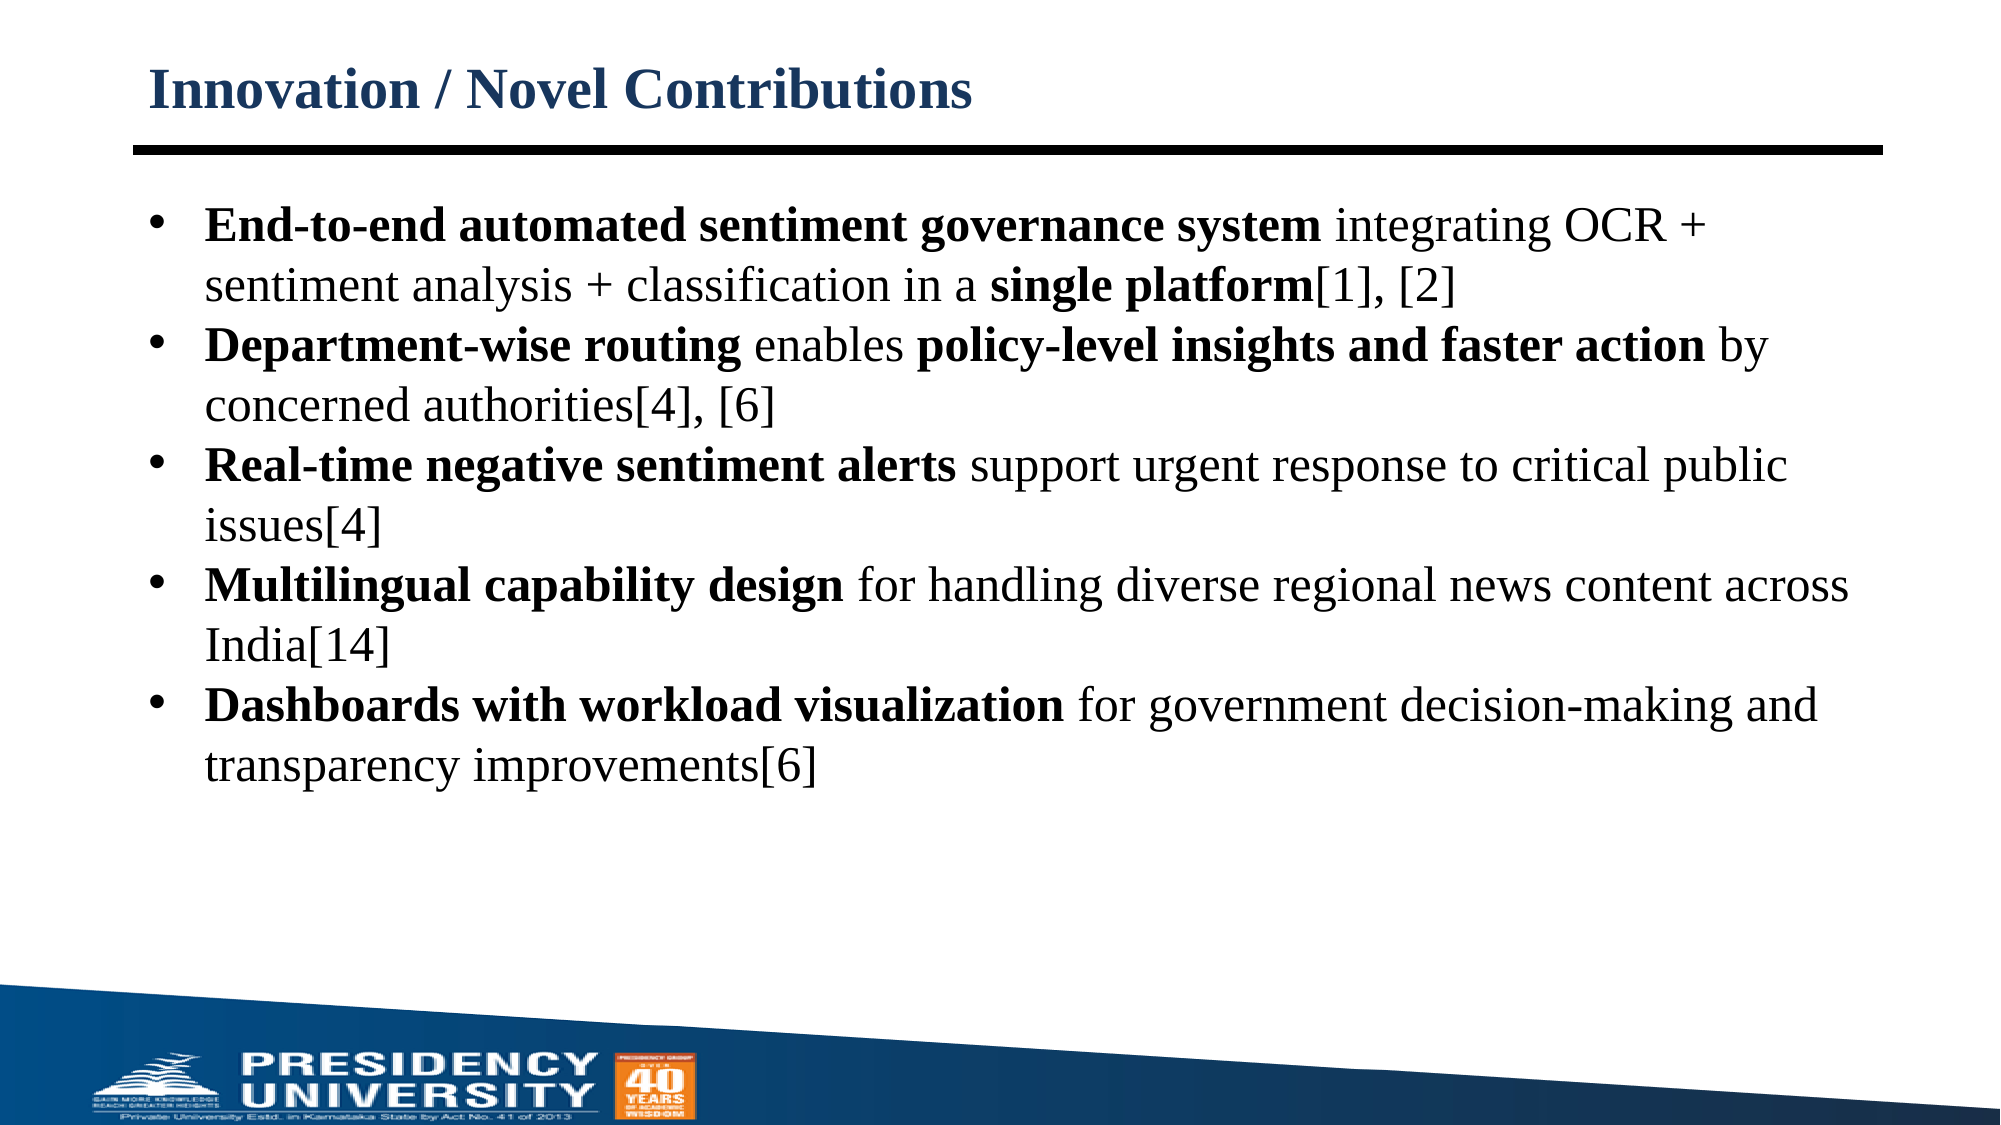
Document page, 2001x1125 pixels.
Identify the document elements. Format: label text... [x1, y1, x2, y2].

title Innovation / Novel Contributions [133, 45, 1884, 125]
list End-to-end automated sentiment governance system integrating OCR + sentiment analysis + classification in a single platform[1], [2] Department-wise routing enables policy-level insights and faster action by concerned authorities[4], [6] Real-time negative sentiment alerts support urgent response to critical public issues[4] Multilingual capability design for handling diverse regional news content across India[14] Dashboards with workload visualization for government decision-making and transparency improvements[6] [133, 165, 1884, 819]
picture [0, 982, 2000, 1125]
